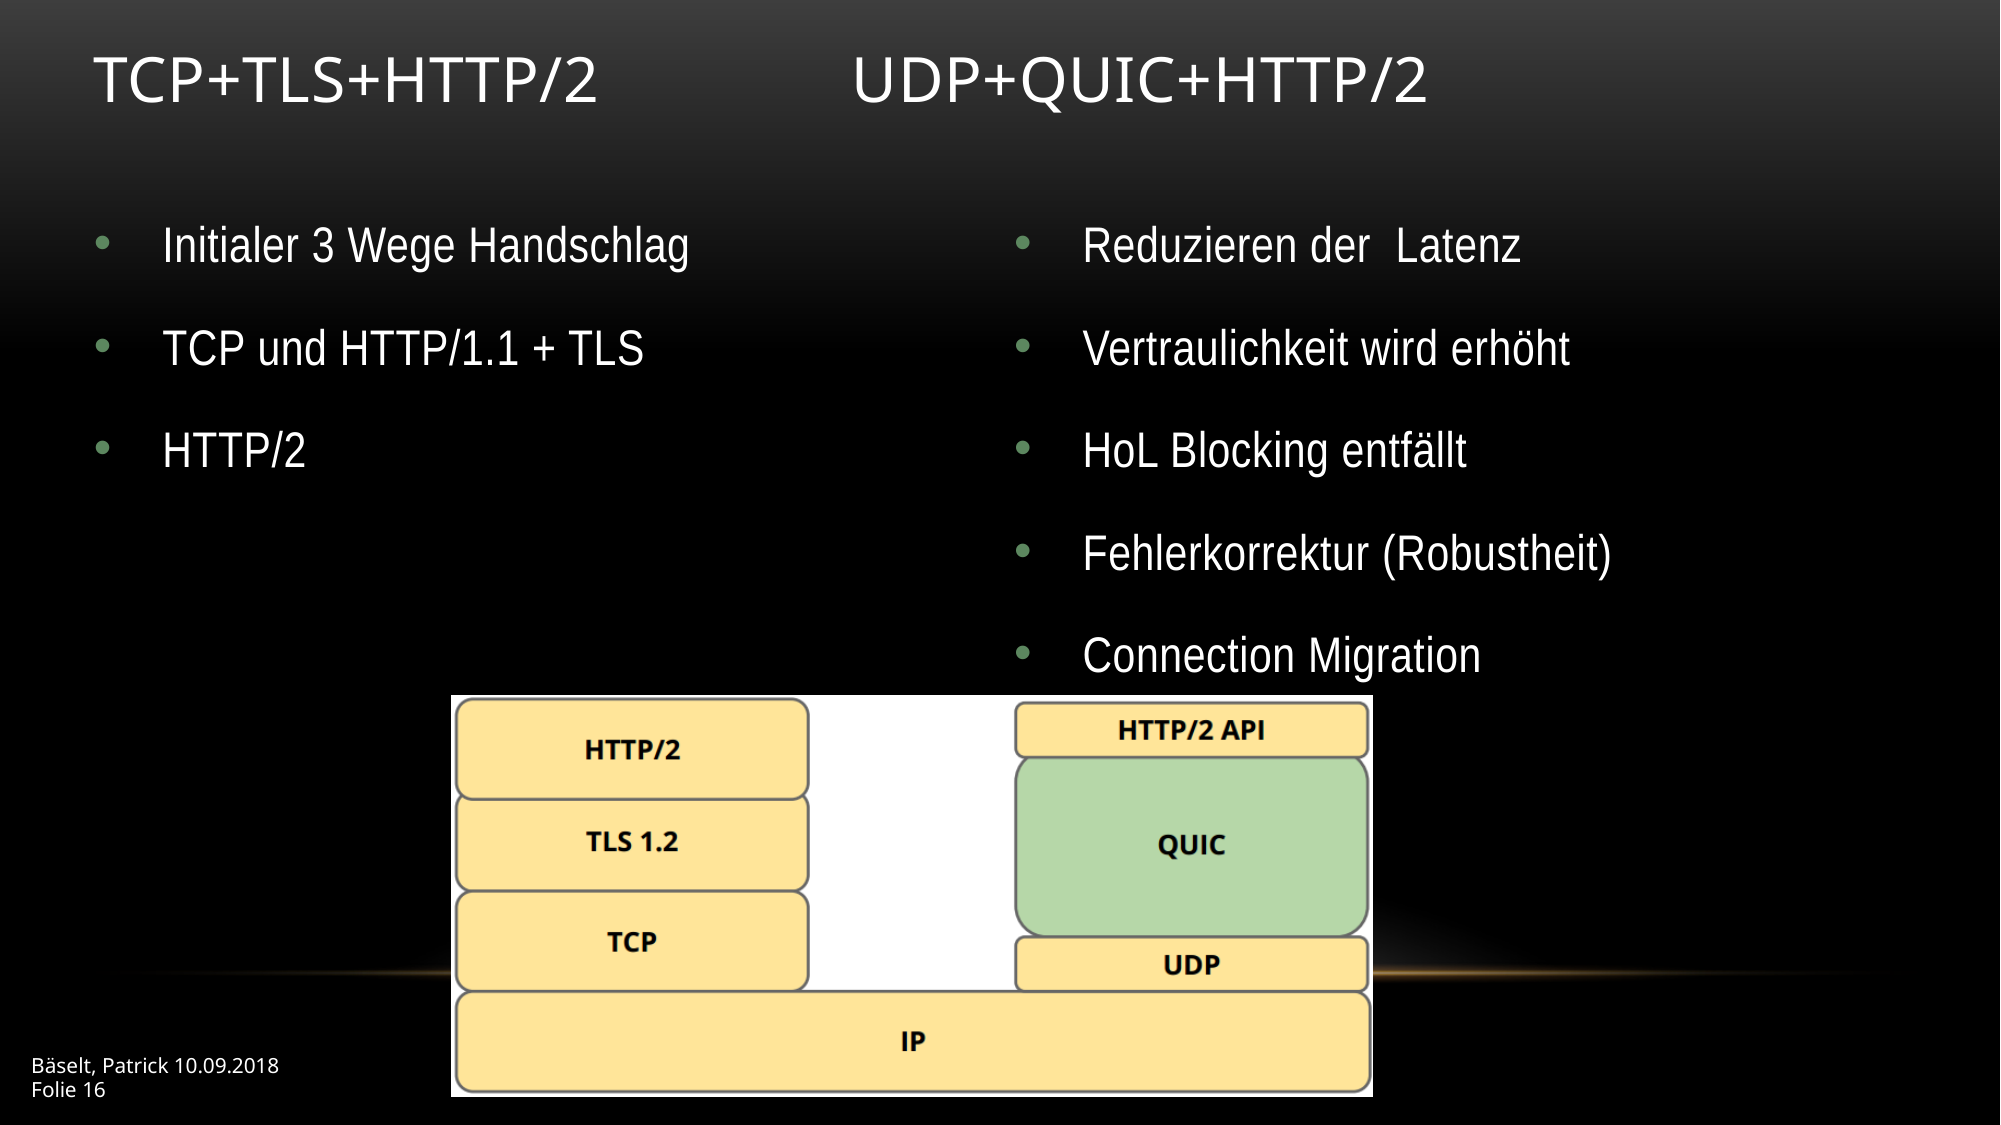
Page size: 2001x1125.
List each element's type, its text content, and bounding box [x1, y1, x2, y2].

list Initialer 3 Wege Handschlag TCP und HTTP/1.1 + TLS HTTP/2 [93, 182, 985, 862]
picture [0, 0, 2000, 1125]
list TCP+TLS+HTTP/2 UDP+QUIC+HTTP/2 [93, 24, 1905, 222]
list Reduzieren der Latenz Vertraulichkeit wird erhöht HoL Blocking entfällt Fehlerkorrektur (Robustheit) Connection Migration [1014, 182, 1903, 862]
